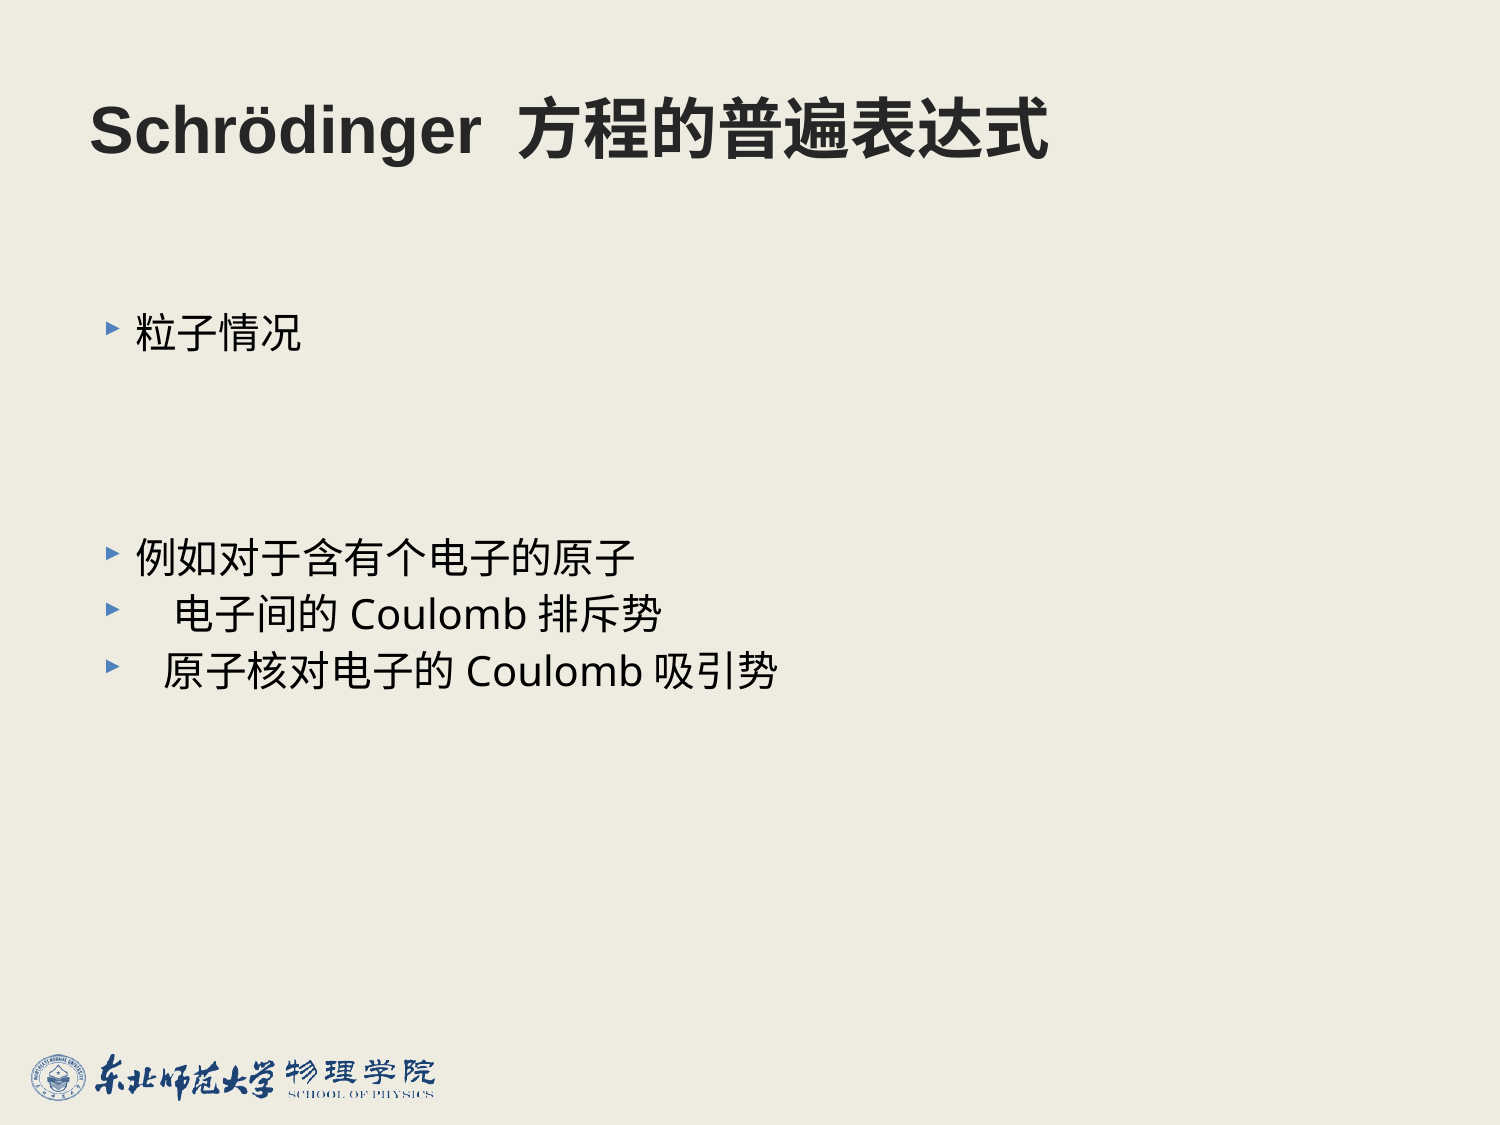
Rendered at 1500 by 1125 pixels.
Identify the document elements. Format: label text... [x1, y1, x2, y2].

title Schrödinger 方程的普遍表达式 [75, 45, 1425, 209]
picture [20, 1054, 440, 1101]
